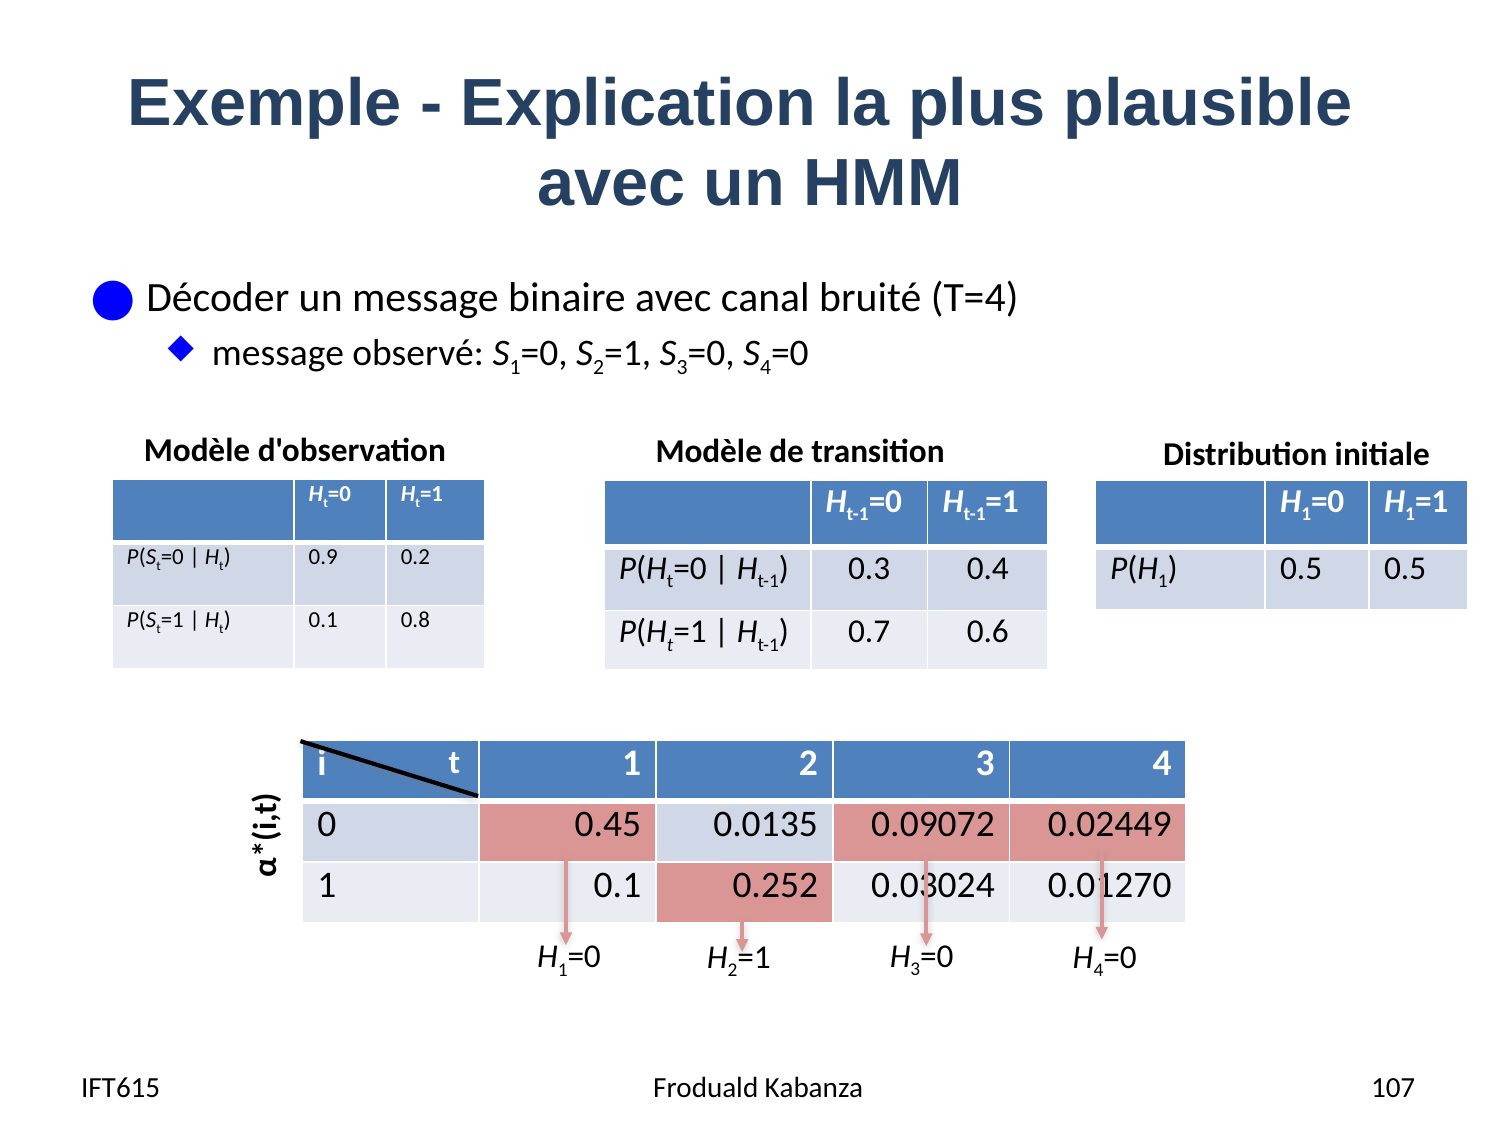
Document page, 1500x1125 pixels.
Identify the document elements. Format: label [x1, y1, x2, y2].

table_cell [1370, 550, 1467, 609]
text_box [235, 745, 290, 892]
table_cell [387, 606, 484, 668]
table_cell [1104, 863, 1185, 922]
table_cell [568, 863, 655, 922]
table_cell [605, 611, 810, 669]
table_cell [113, 545, 293, 605]
table_cell [1096, 550, 1264, 609]
table_header [812, 481, 927, 544]
text_box [692, 919, 793, 988]
table_cell [295, 606, 385, 668]
table_cell [657, 804, 832, 861]
table_header [113, 480, 293, 540]
table_header [605, 481, 810, 544]
table_cell [113, 606, 293, 668]
slide_number [66, 1056, 356, 1117]
slide_number [1080, 1056, 1431, 1117]
table_header [1010, 741, 1185, 798]
table_cell [480, 804, 655, 861]
table_header [295, 480, 385, 540]
footer [520, 1056, 996, 1117]
text_box [874, 855, 976, 987]
table_cell [1010, 804, 1185, 861]
table_header [387, 480, 484, 540]
table_header [834, 741, 1009, 798]
table_cell [928, 611, 1047, 669]
table_cell [1010, 863, 1100, 922]
table_cell [834, 804, 1009, 861]
text_box [1148, 424, 1500, 480]
table_cell [657, 863, 832, 922]
table_cell [303, 863, 478, 922]
table_header [1096, 481, 1264, 544]
table_header [657, 741, 832, 798]
table_cell [812, 611, 927, 669]
table_cell [928, 550, 1047, 610]
table_cell [812, 550, 927, 610]
table_cell [1266, 550, 1368, 609]
title [75, 45, 1425, 233]
table_cell [387, 545, 484, 605]
table_header [1266, 481, 1368, 544]
text_box [640, 421, 1042, 477]
table_header [928, 481, 1047, 544]
table_cell [295, 545, 385, 605]
table_header [1370, 481, 1467, 544]
text_box [300, 732, 479, 797]
list [75, 262, 1425, 1005]
text_box [1058, 849, 1159, 988]
table_cell [480, 863, 564, 922]
table_cell [605, 550, 810, 610]
table_cell [928, 863, 1009, 922]
text_box [129, 420, 490, 476]
text_box [522, 854, 623, 988]
table_header [480, 741, 655, 798]
table_cell [834, 863, 924, 922]
table_cell [303, 804, 478, 861]
